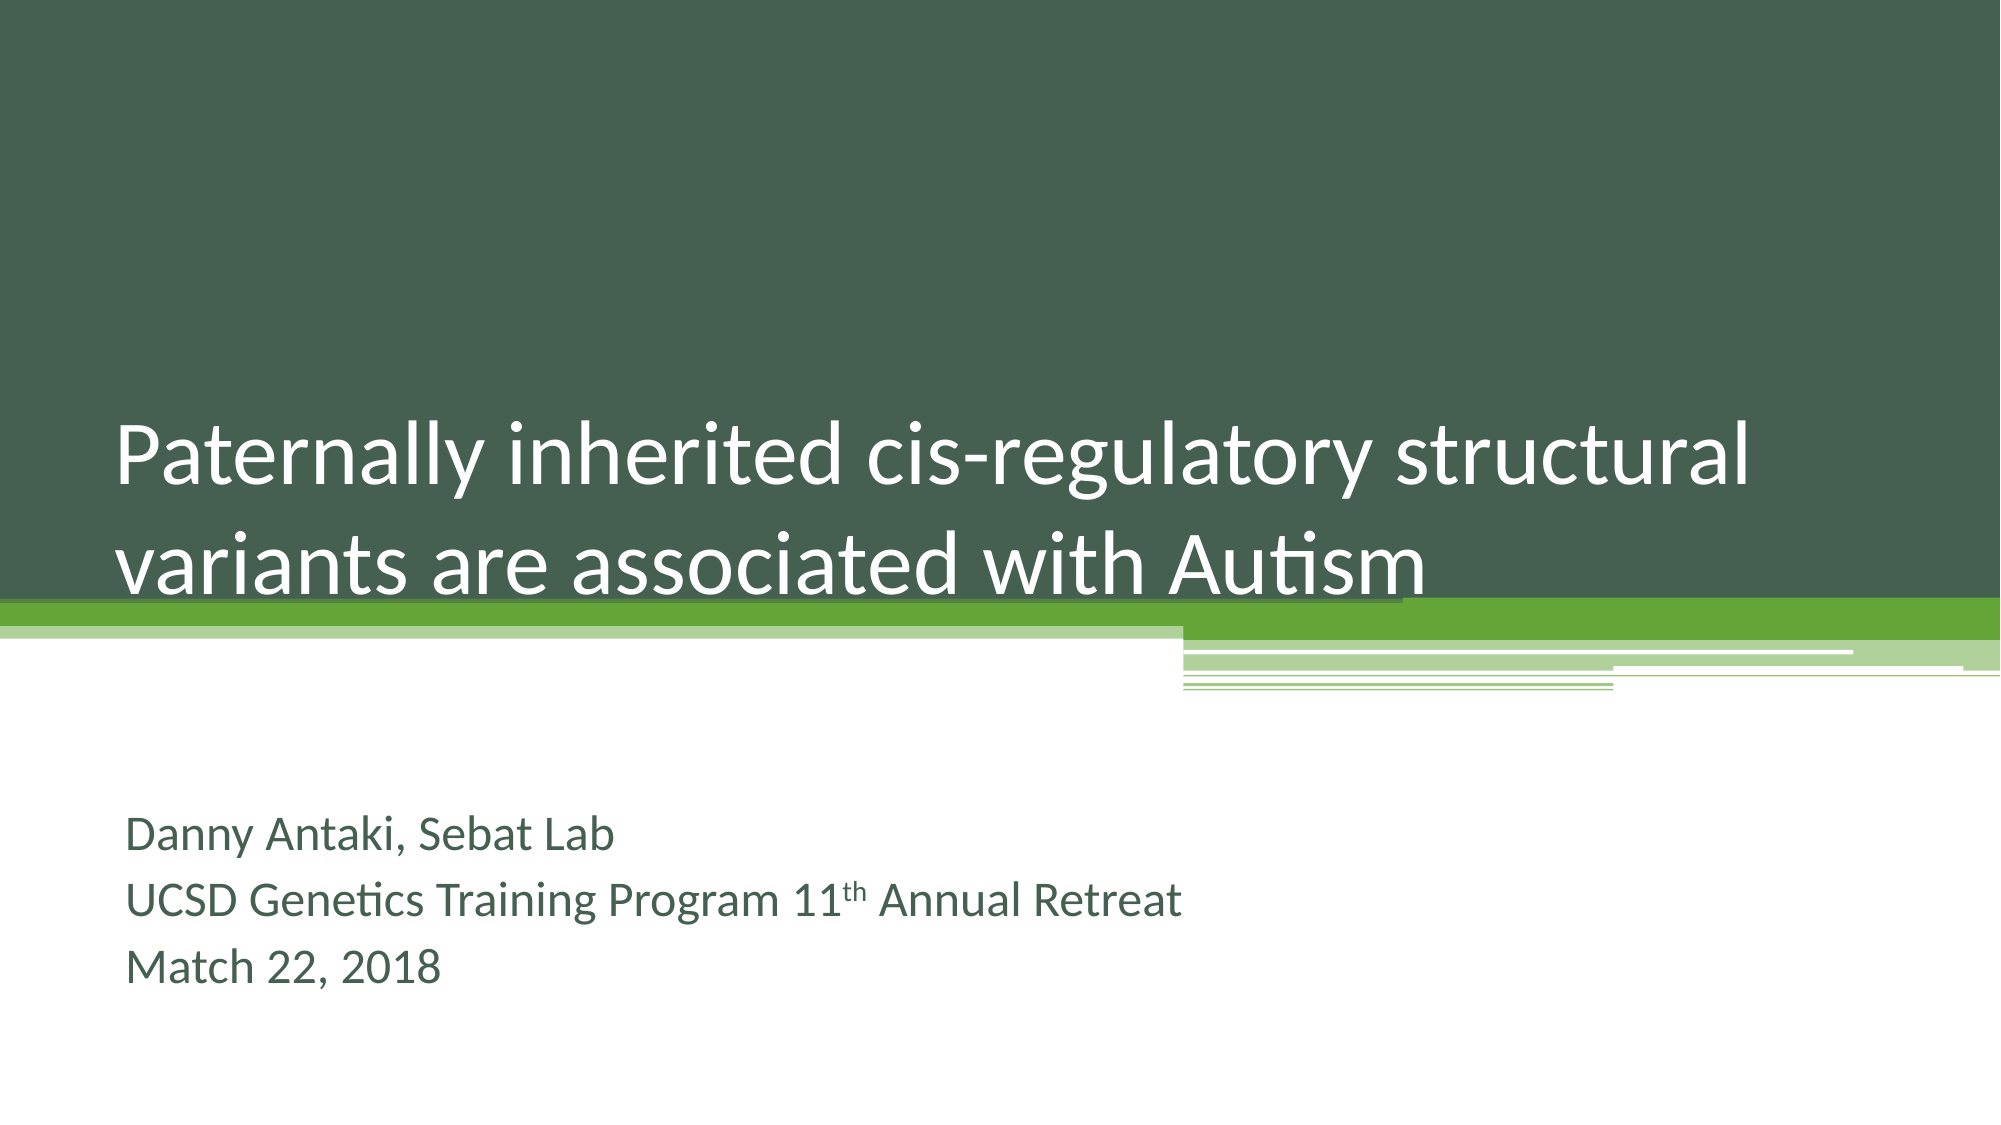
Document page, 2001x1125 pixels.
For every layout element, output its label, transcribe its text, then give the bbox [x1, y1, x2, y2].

subtitle Danny Antaki, Sebat Lab UCSD Genetics Training Program 11th Annual Retreat Match 22, 2018 [99, 793, 1224, 1081]
title Paternally inherited cis-regulatory structural variants are associated with Autism [99, 379, 1950, 621]
